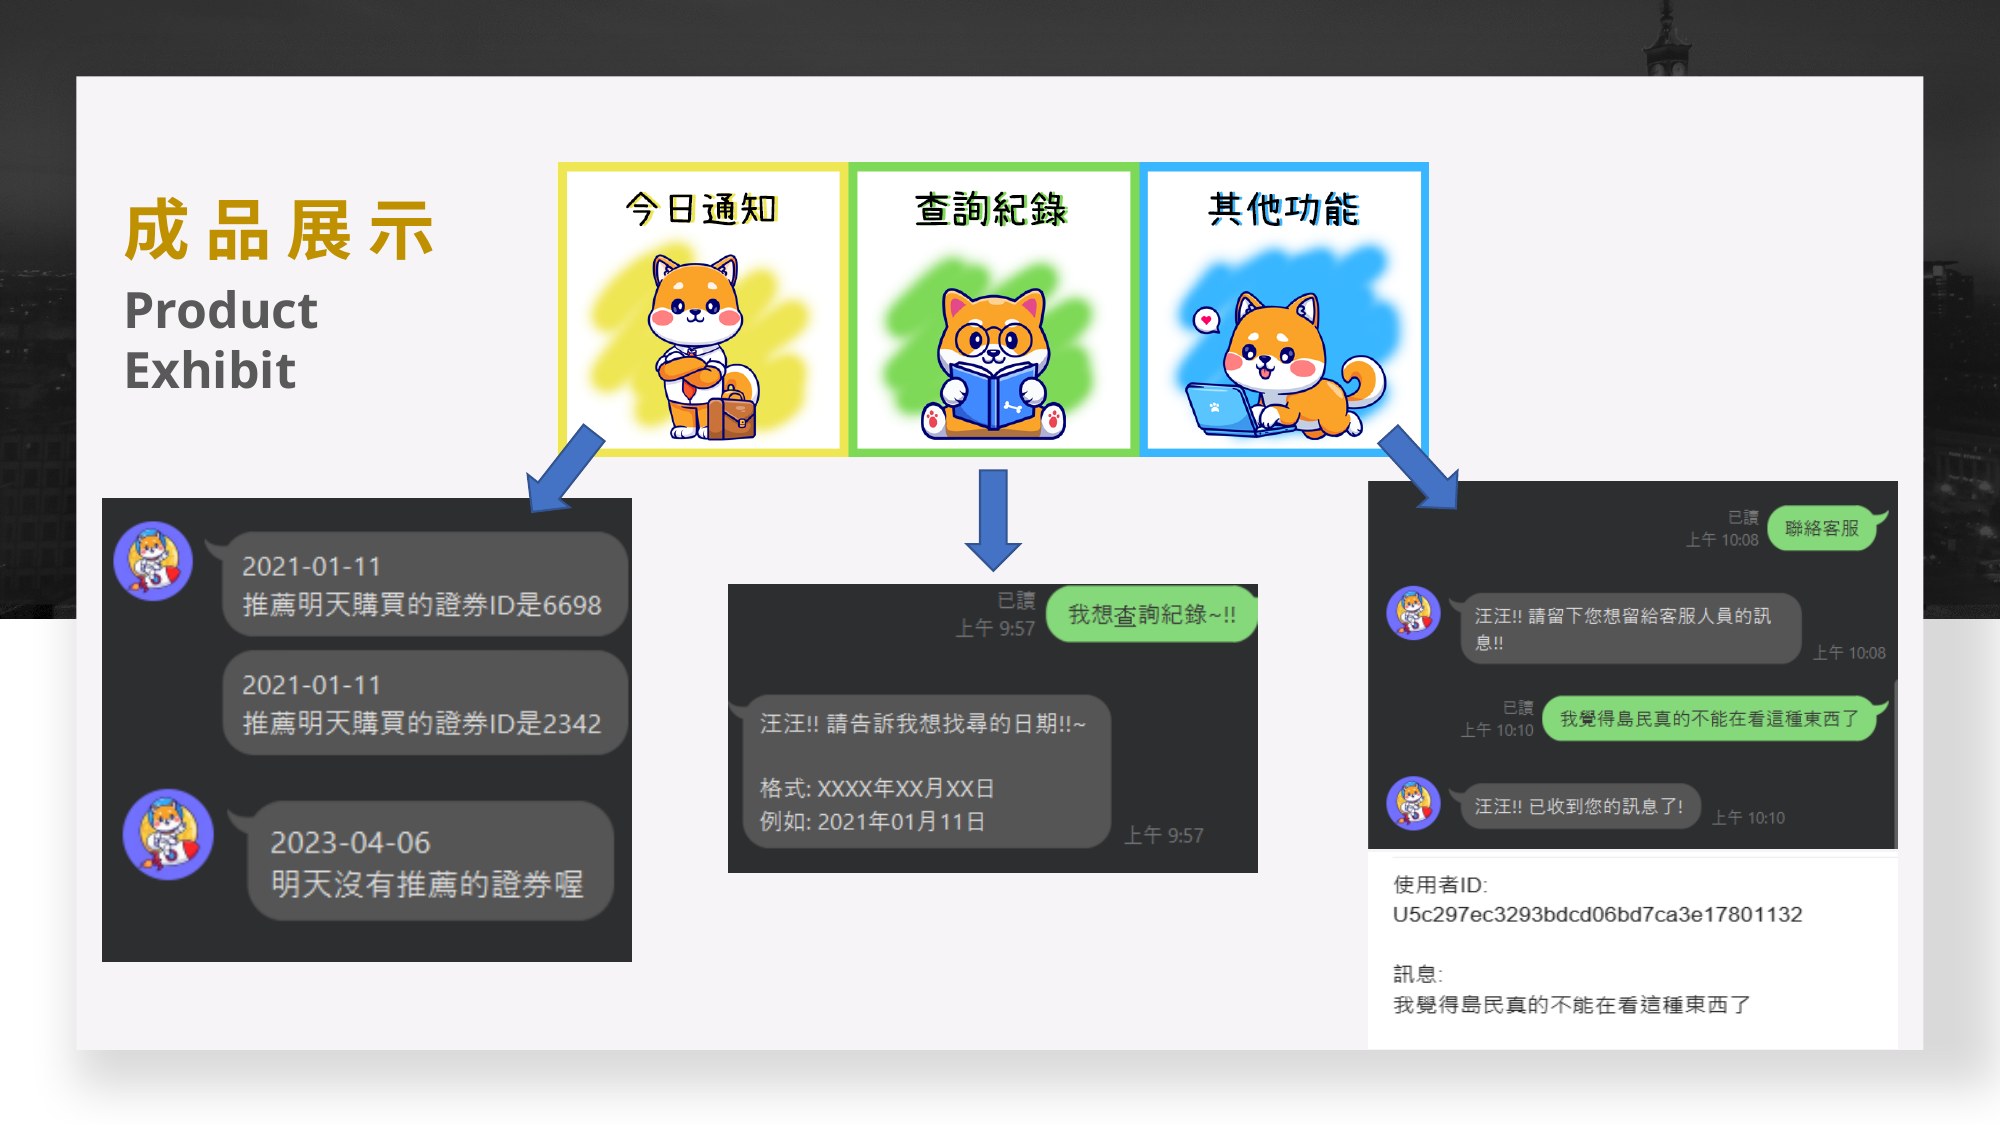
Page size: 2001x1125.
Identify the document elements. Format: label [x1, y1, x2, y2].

text_box [75, 619, 1924, 1051]
picture [0, 0, 2000, 619]
text_box [102, 162, 1898, 1049]
